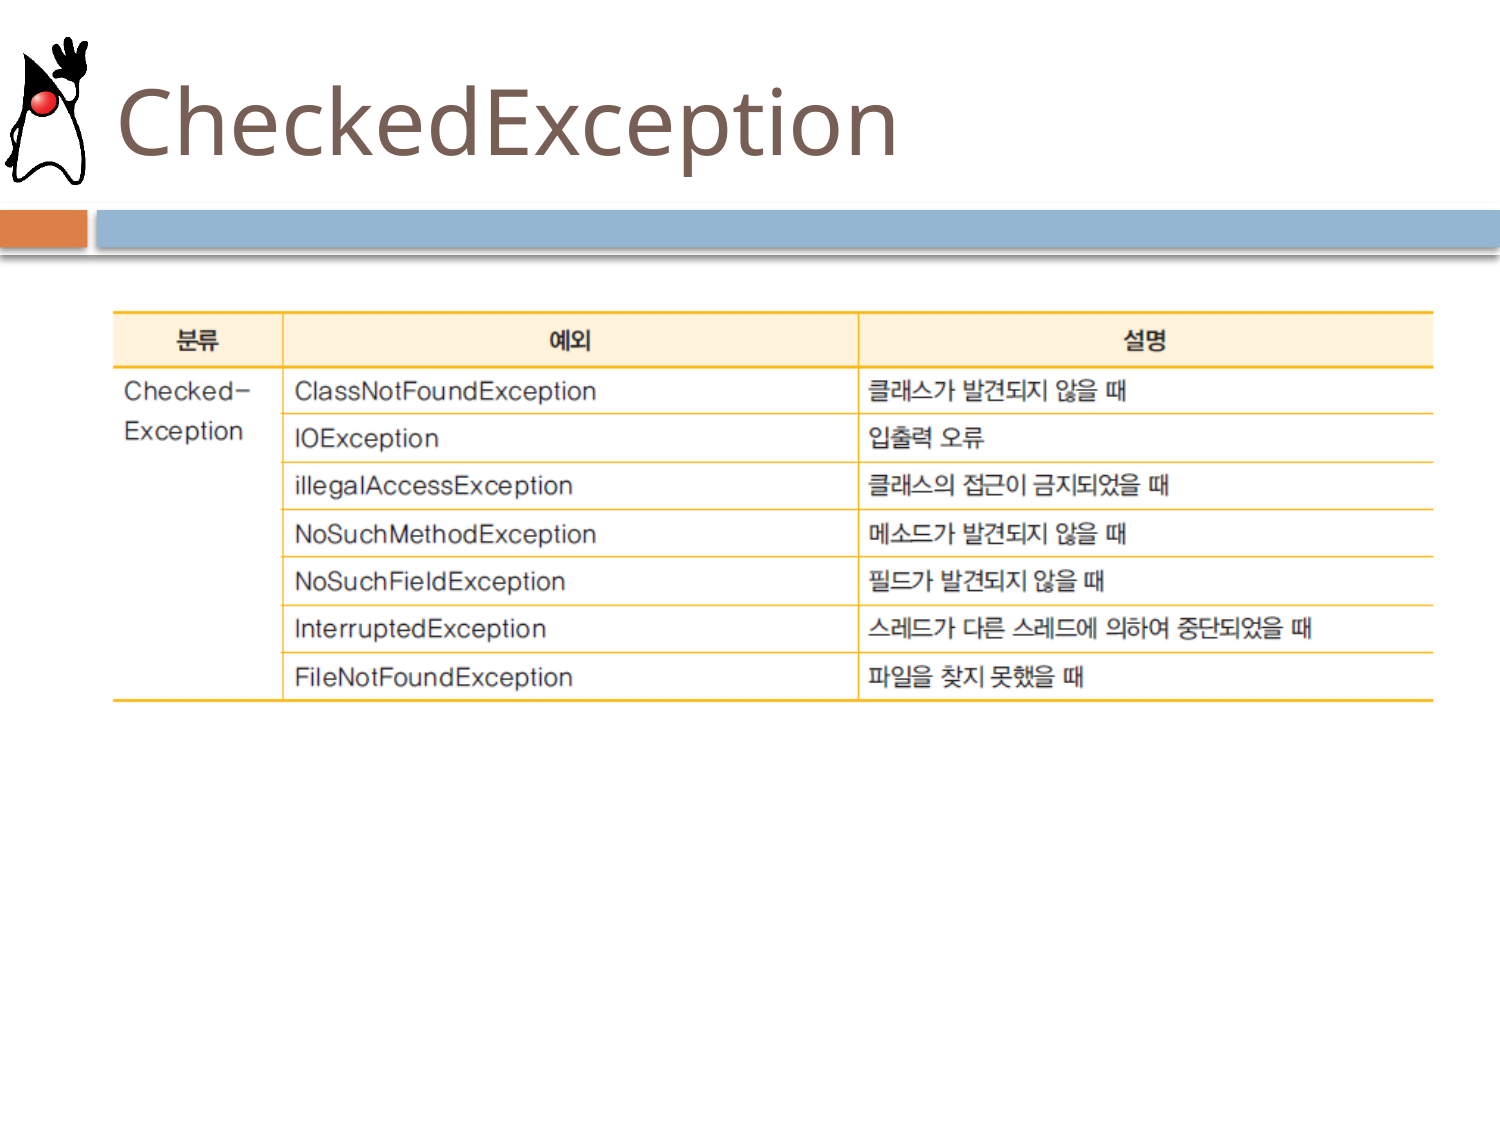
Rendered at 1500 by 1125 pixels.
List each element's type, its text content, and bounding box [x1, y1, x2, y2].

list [100, 298, 1439, 714]
picture [5, 37, 88, 185]
title CheckedException [100, 37, 1438, 200]
